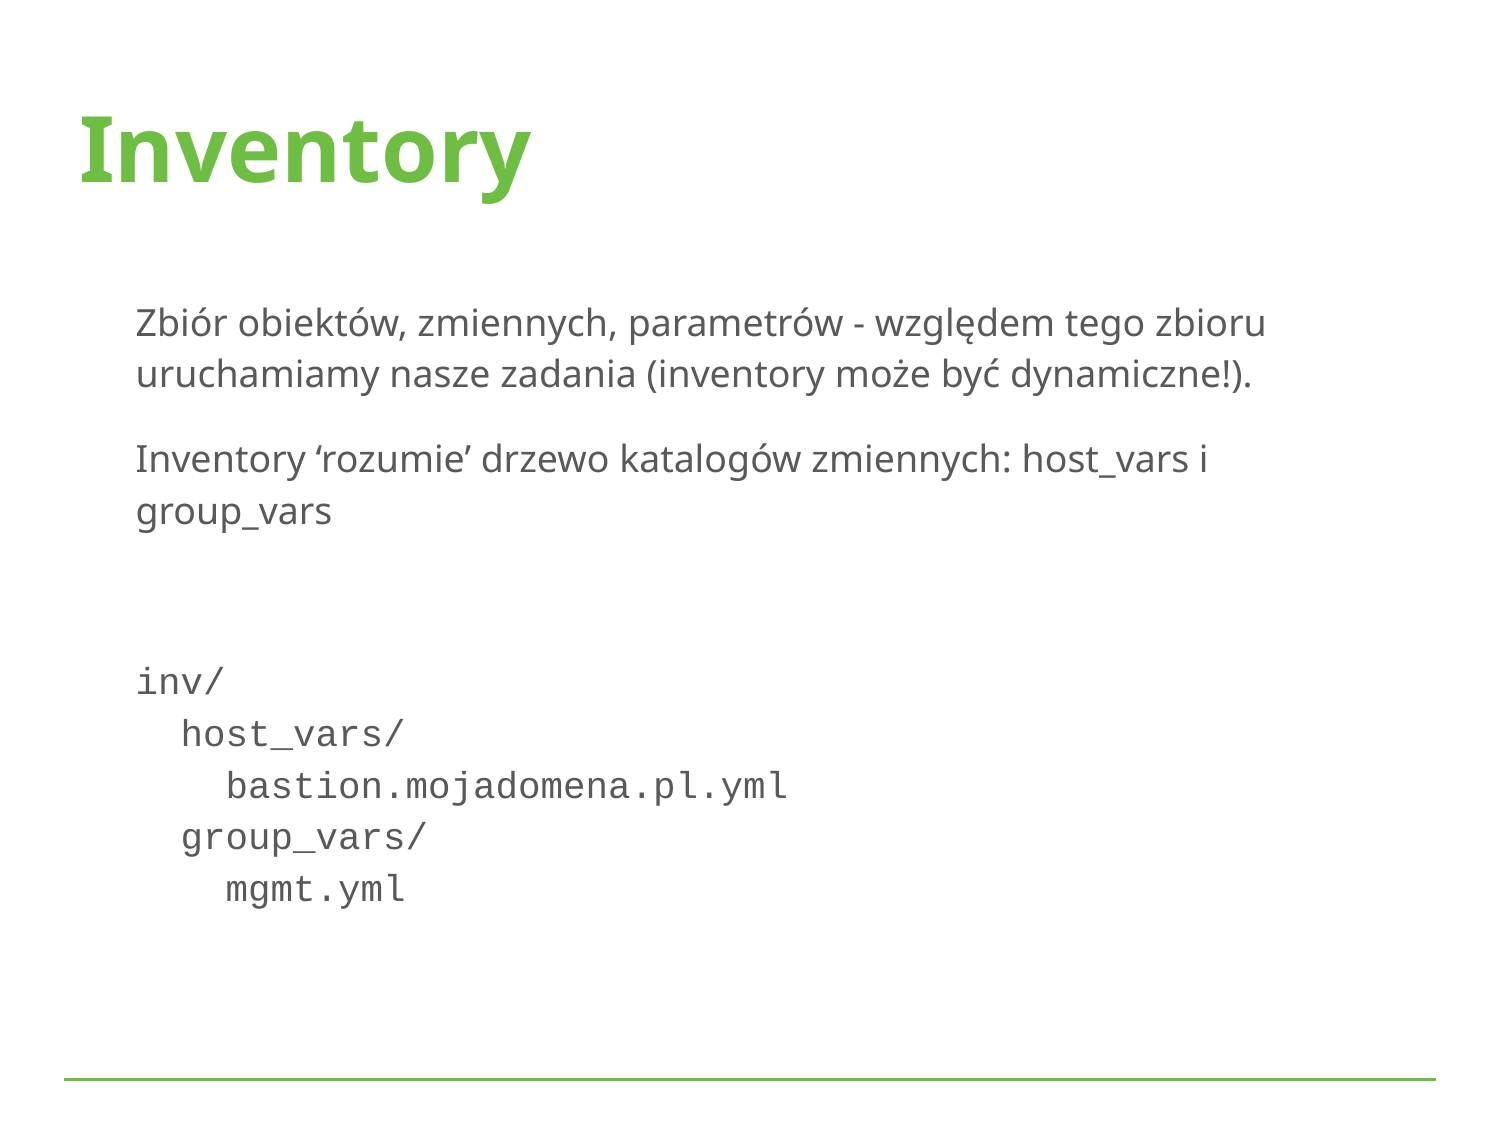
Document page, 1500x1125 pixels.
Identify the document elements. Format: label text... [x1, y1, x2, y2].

text_box Inventory [64, 82, 1166, 210]
text_box Zbiór obiektów, zmiennych, parametrów - względem tego zbioru uruchamiamy nasze zadania (inventory może być dynamiczne!). Inventory ‘rozumie’ drzewo katalogów zmiennych: host_vars i group_vars inv/ host_vars/ bastion.mojadomena.pl.yml group_vars/ mgmt.yml [120, 284, 1380, 1044]
